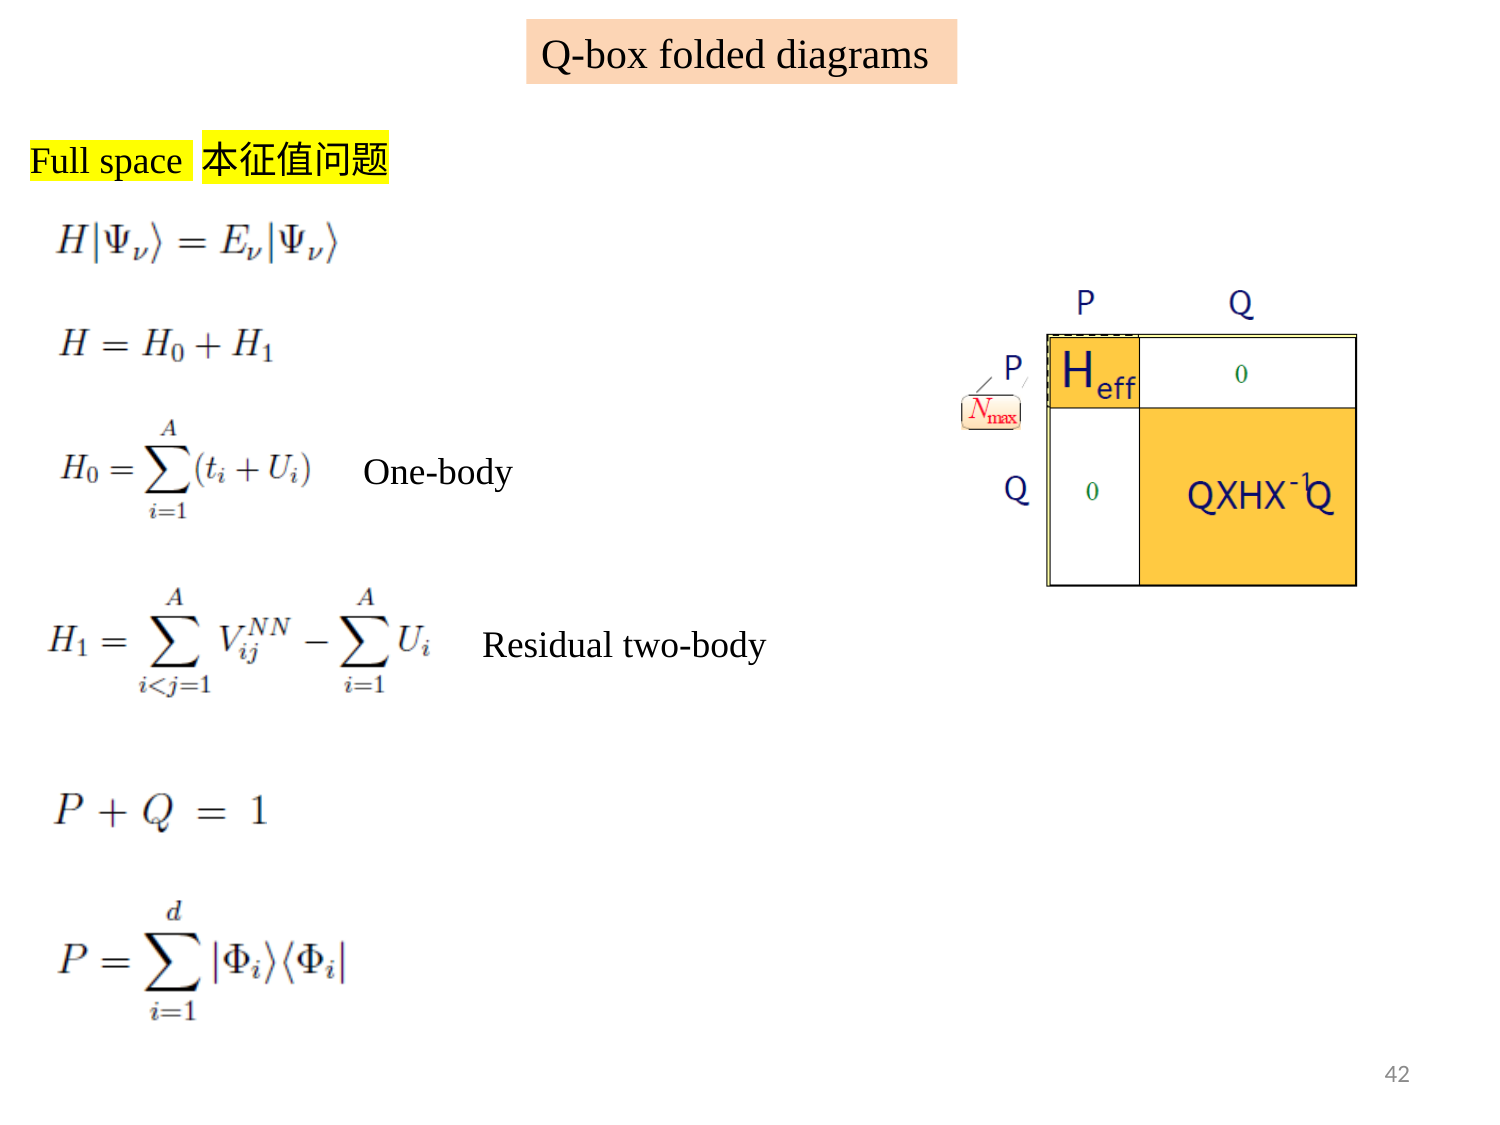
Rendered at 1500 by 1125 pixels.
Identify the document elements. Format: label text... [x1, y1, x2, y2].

text_box Q-box folded diagrams [526, 19, 958, 84]
slide_number 42 [1074, 1042, 1425, 1103]
text_box Residual two-body [467, 612, 782, 673]
picture [56, 898, 349, 1026]
picture [48, 775, 268, 836]
text_box Full space 本征值问题 [14, 128, 452, 188]
picture [53, 312, 277, 367]
picture [48, 211, 341, 271]
text_box One-body [348, 439, 585, 500]
picture [957, 288, 1372, 592]
picture [42, 583, 438, 704]
picture [57, 415, 314, 523]
